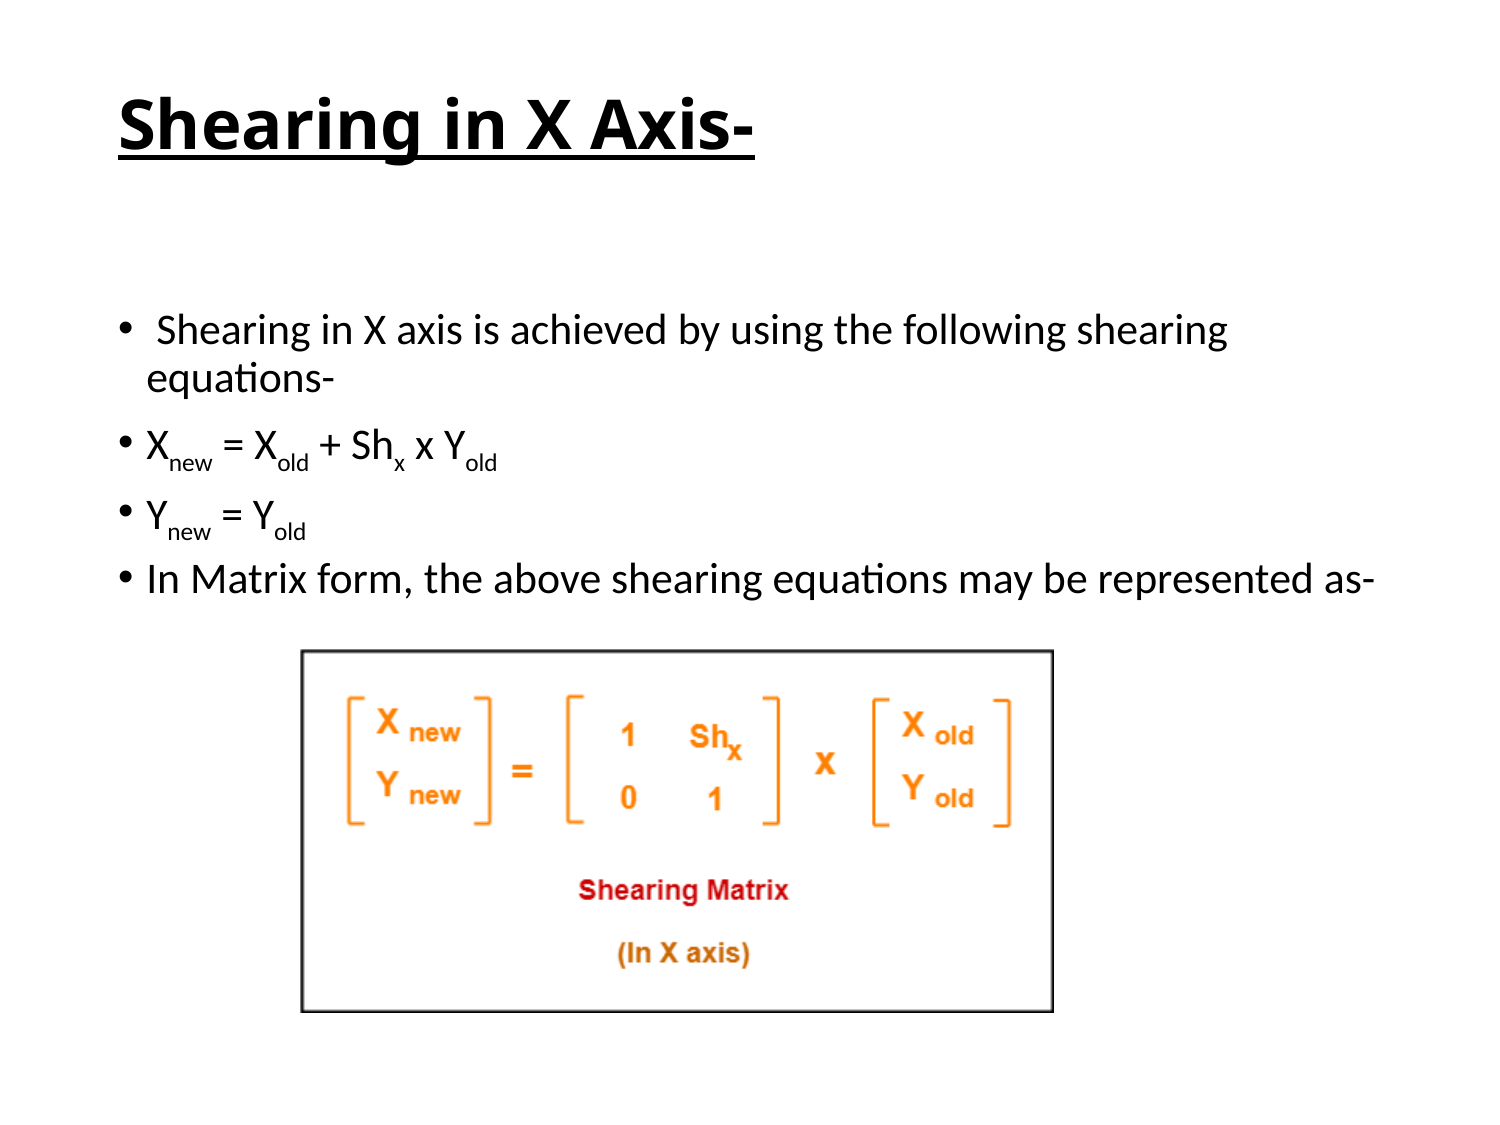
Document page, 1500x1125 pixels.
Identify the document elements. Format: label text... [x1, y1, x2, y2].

list Shearing in X axis is achieved by using the following shearing equations- Xnew = Xold + Shx x Yold Ynew = Yold In Matrix form, the above shearing equations may be represented as- [103, 299, 1397, 1014]
title Shearing in X Axis- [103, 59, 1397, 278]
picture [299, 649, 1054, 1013]
